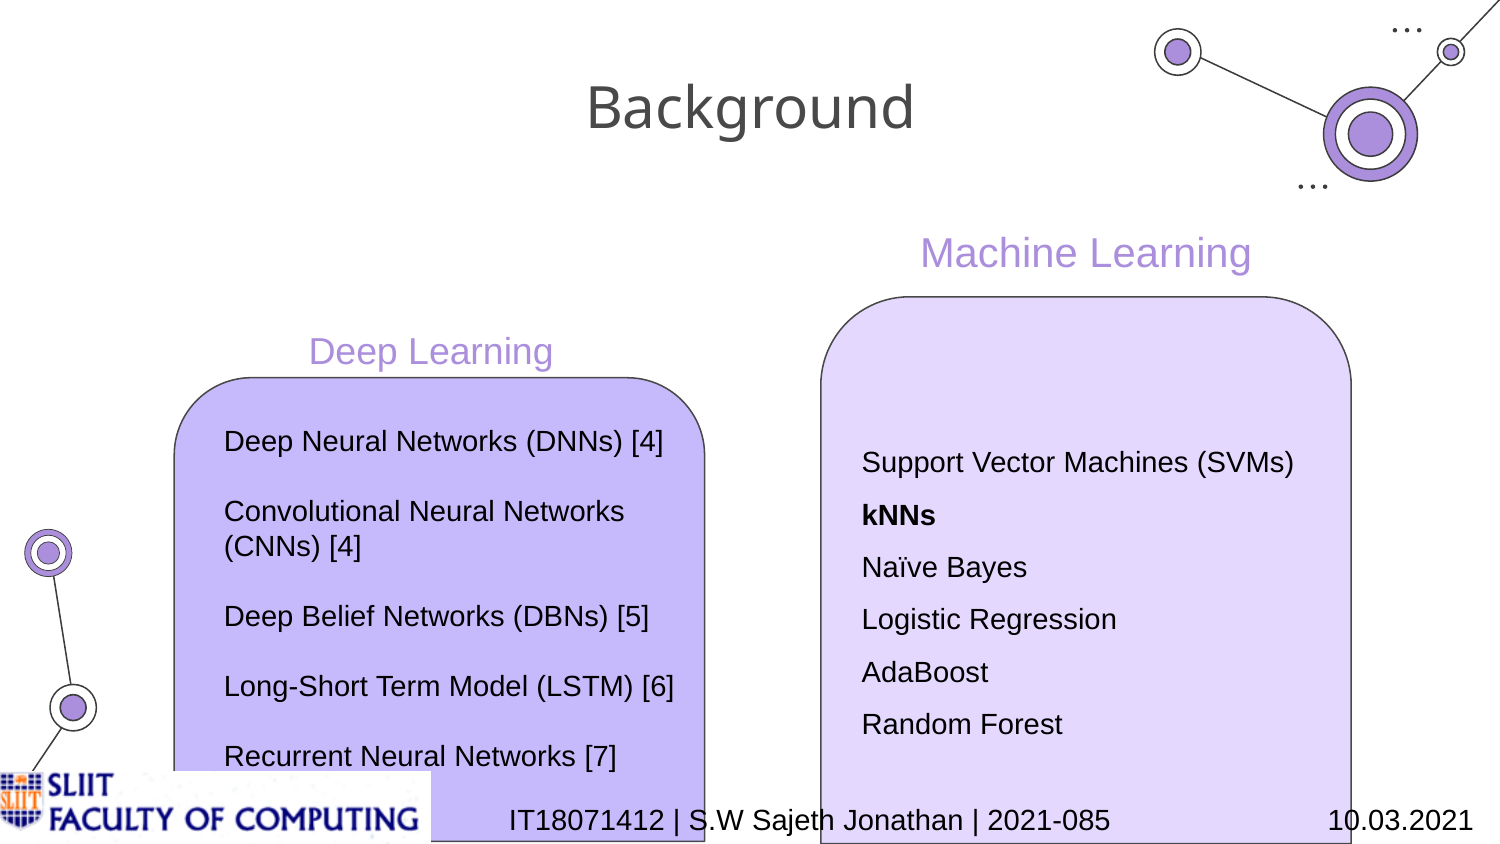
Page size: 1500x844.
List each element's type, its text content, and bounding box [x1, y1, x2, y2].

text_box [0, 770, 1490, 844]
text_box Support Vector Machines (SVMs) kNNs Naïve Bayes Logistic Regression AdaBoost Random Forest [820, 296, 1352, 769]
title Background [415, 55, 1086, 150]
text_box Deep Neural Networks (DNNs) [4] Convolutional Neural Networks (CNNs) [4] Deep Belief Networks (DBNs) [5] Long-Short Term Model (LSTM) [6] Recurrent Neural Networks [7] [208, 414, 740, 769]
text_box Machine Learning [853, 210, 1319, 277]
text_box [174, 377, 693, 769]
text_box Deep Learning [277, 311, 584, 377]
